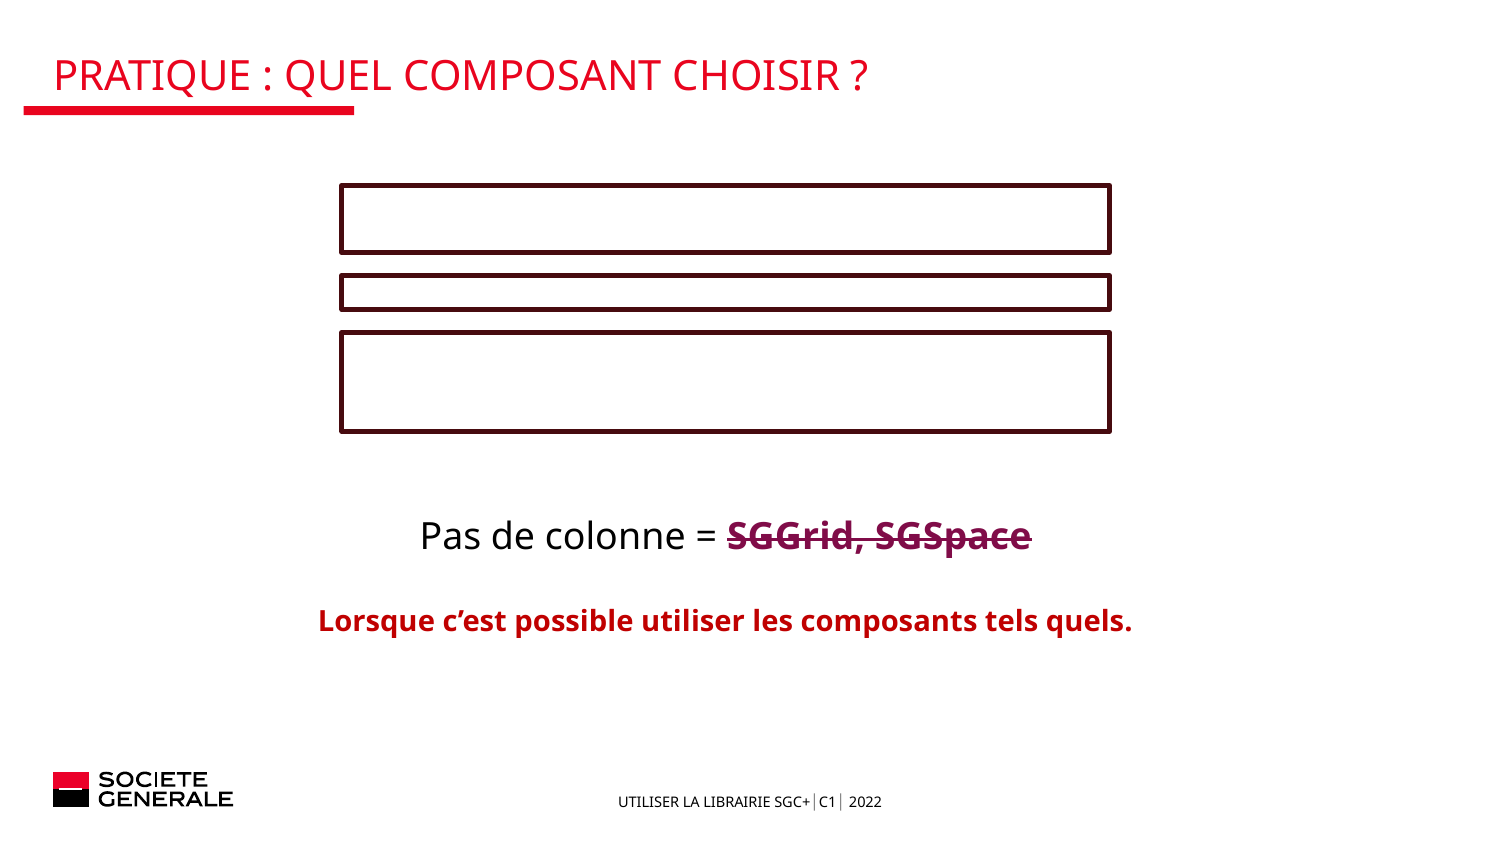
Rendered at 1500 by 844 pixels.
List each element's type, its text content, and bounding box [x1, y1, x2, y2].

text_box [340, 273, 1112, 312]
title Pratique : quel composant choisir ? [53, 58, 1448, 98]
text_box [340, 183, 1112, 255]
text_box Pas de colonne = SGGrid, SGSpace Lorsque c’est possible utiliser les composants tels quels. [303, 504, 1149, 645]
text_box [340, 330, 1112, 433]
